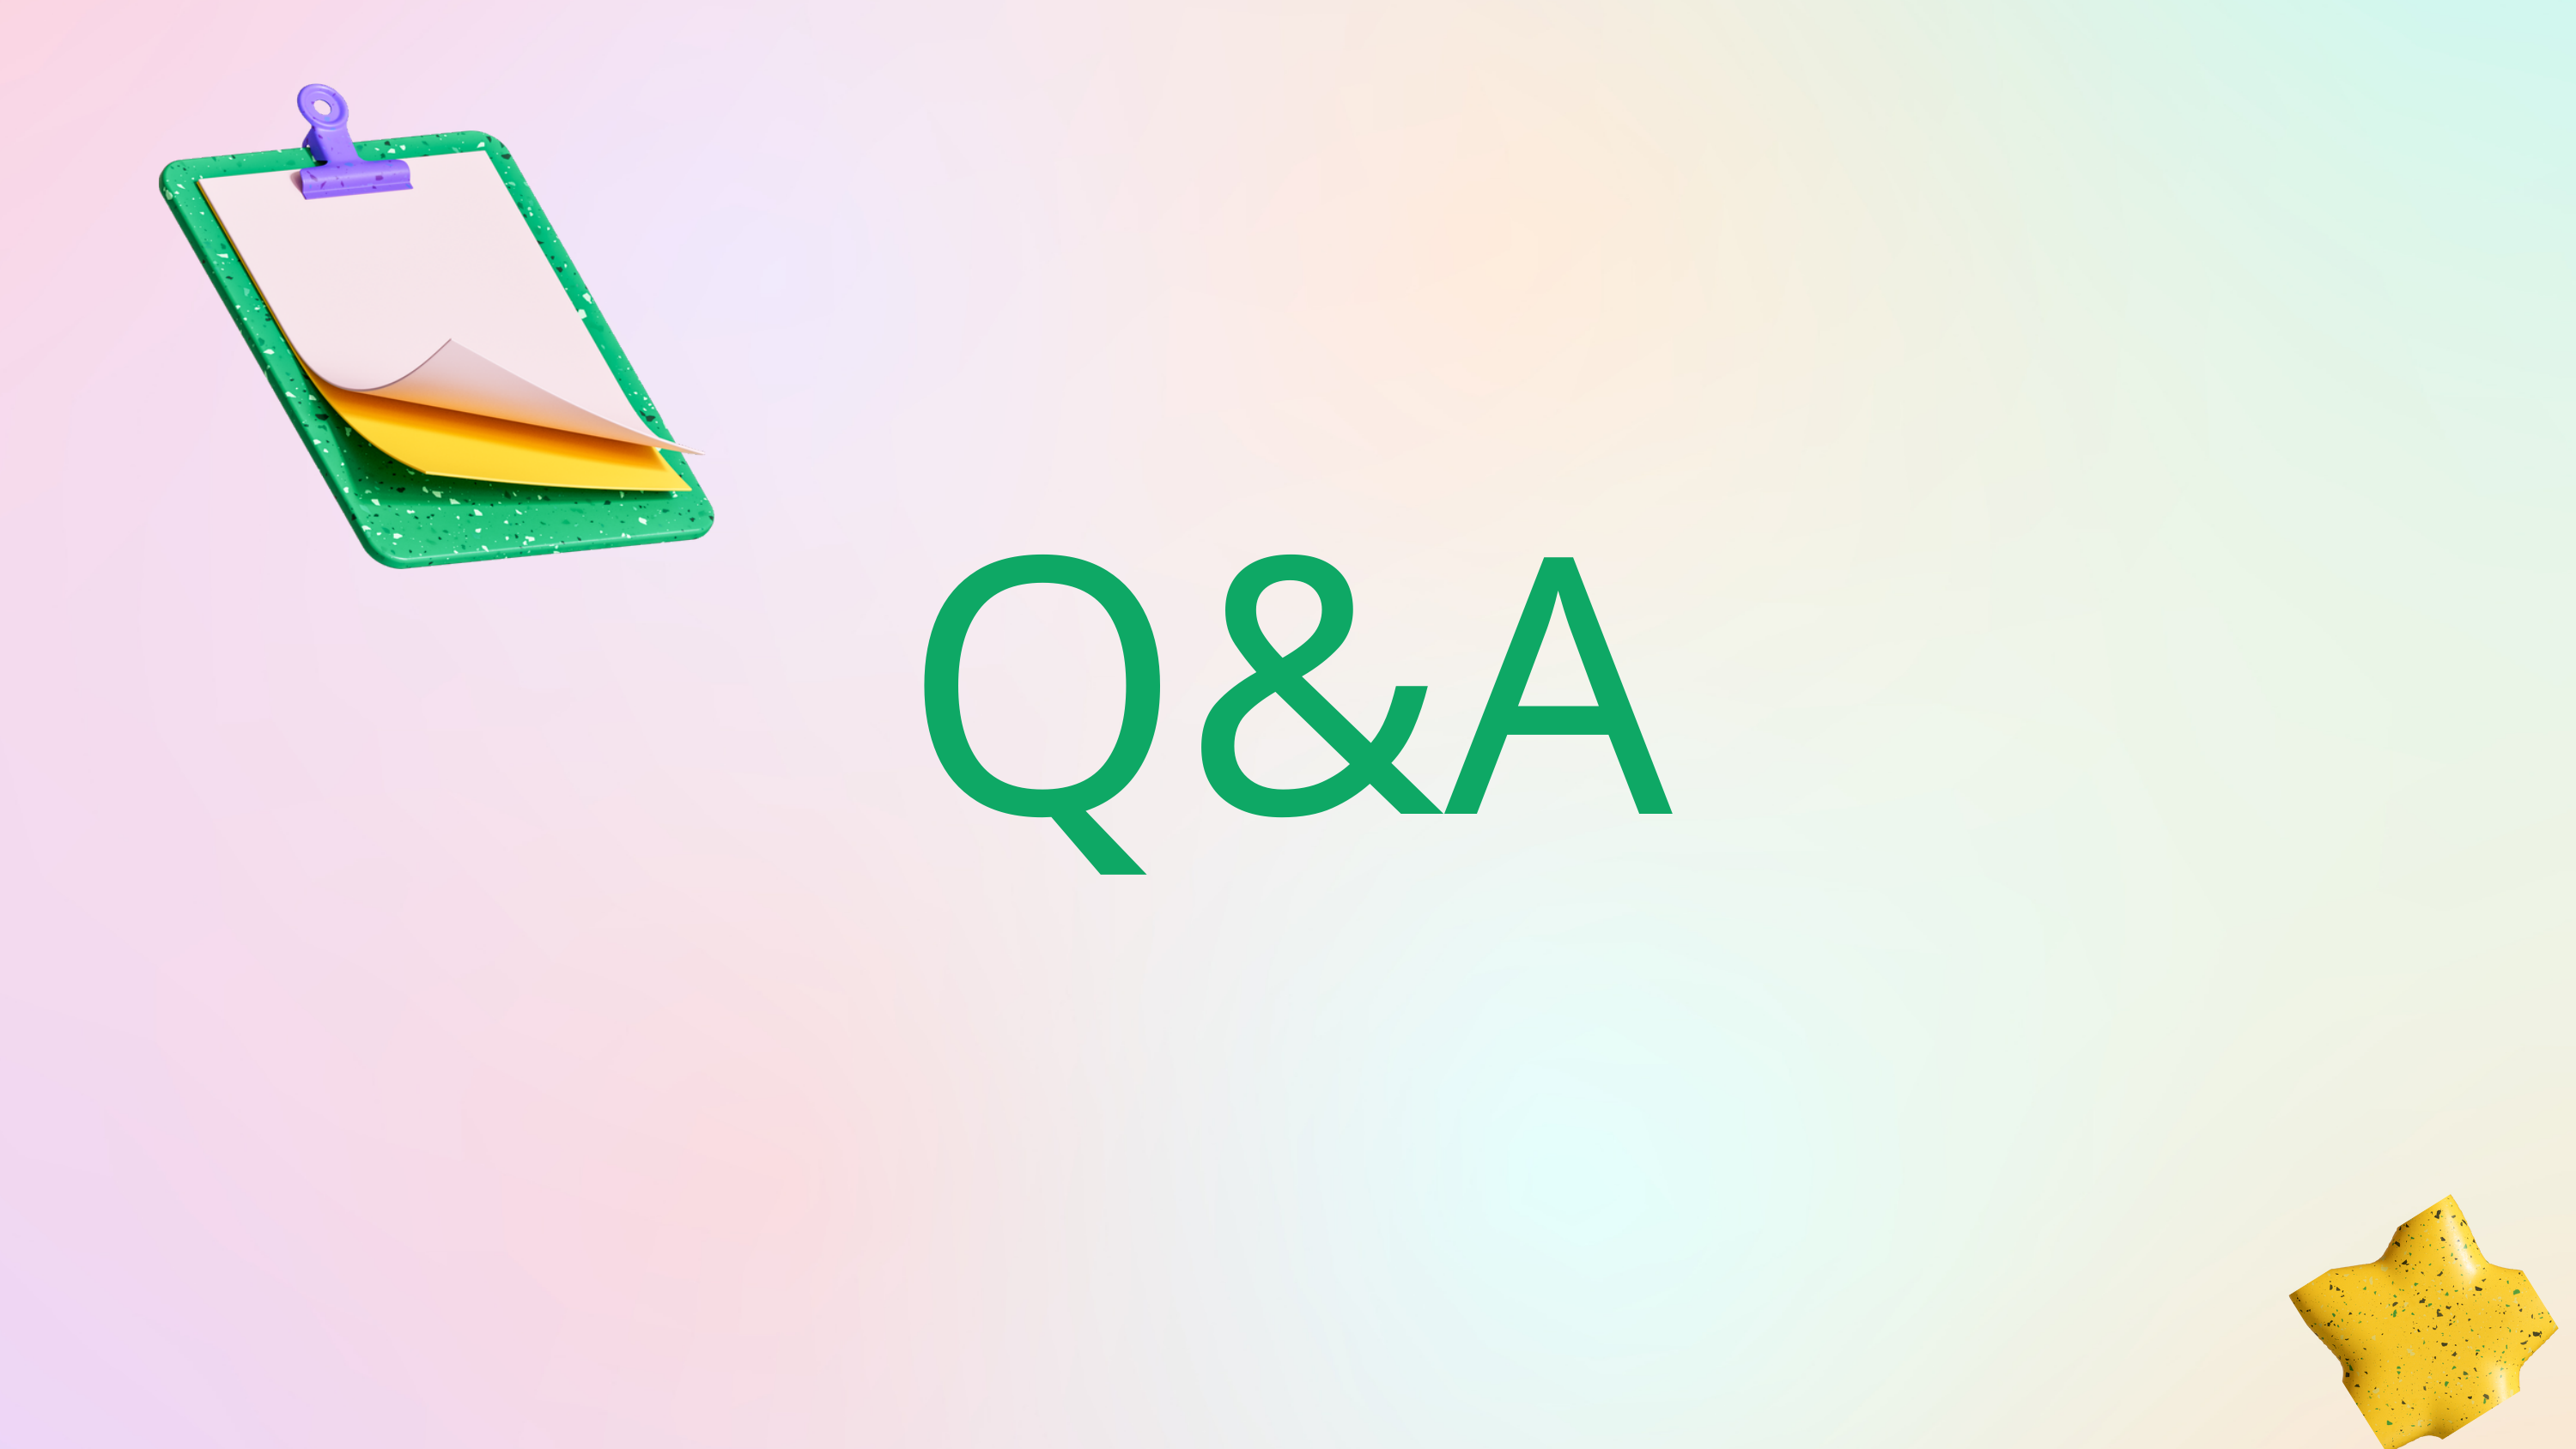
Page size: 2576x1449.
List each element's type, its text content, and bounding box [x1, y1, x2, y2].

text_box [0, 0, 2576, 1449]
text_box Q&A [714, 397, 1862, 887]
text_box [2288, 1183, 2576, 1449]
text_box [158, 83, 715, 569]
